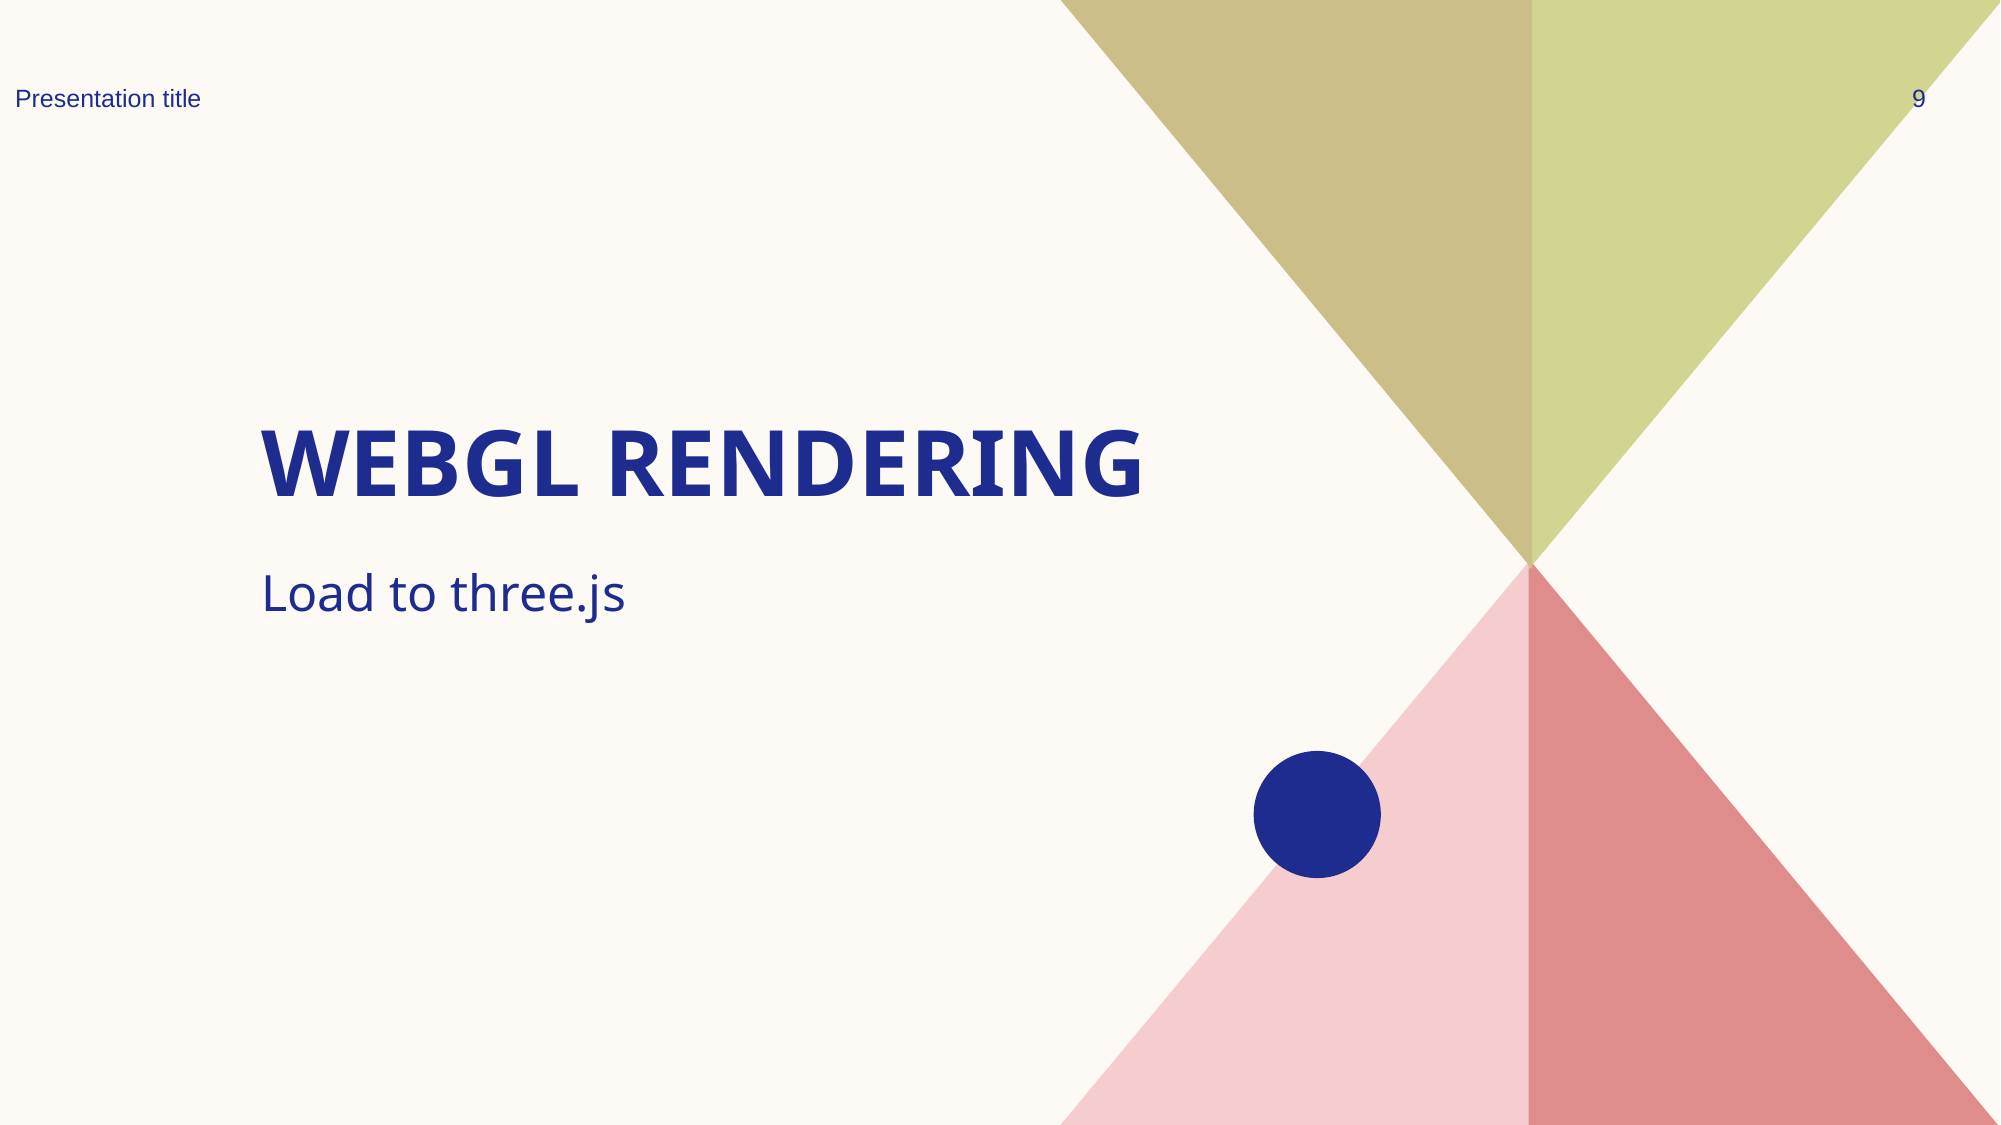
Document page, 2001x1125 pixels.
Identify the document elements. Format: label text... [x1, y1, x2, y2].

slide_number 9 [1838, 75, 2000, 121]
list Load to three.js [246, 523, 1356, 967]
footer Presentation title [0, 75, 525, 121]
title WEBGL Rendering [246, 397, 1306, 523]
